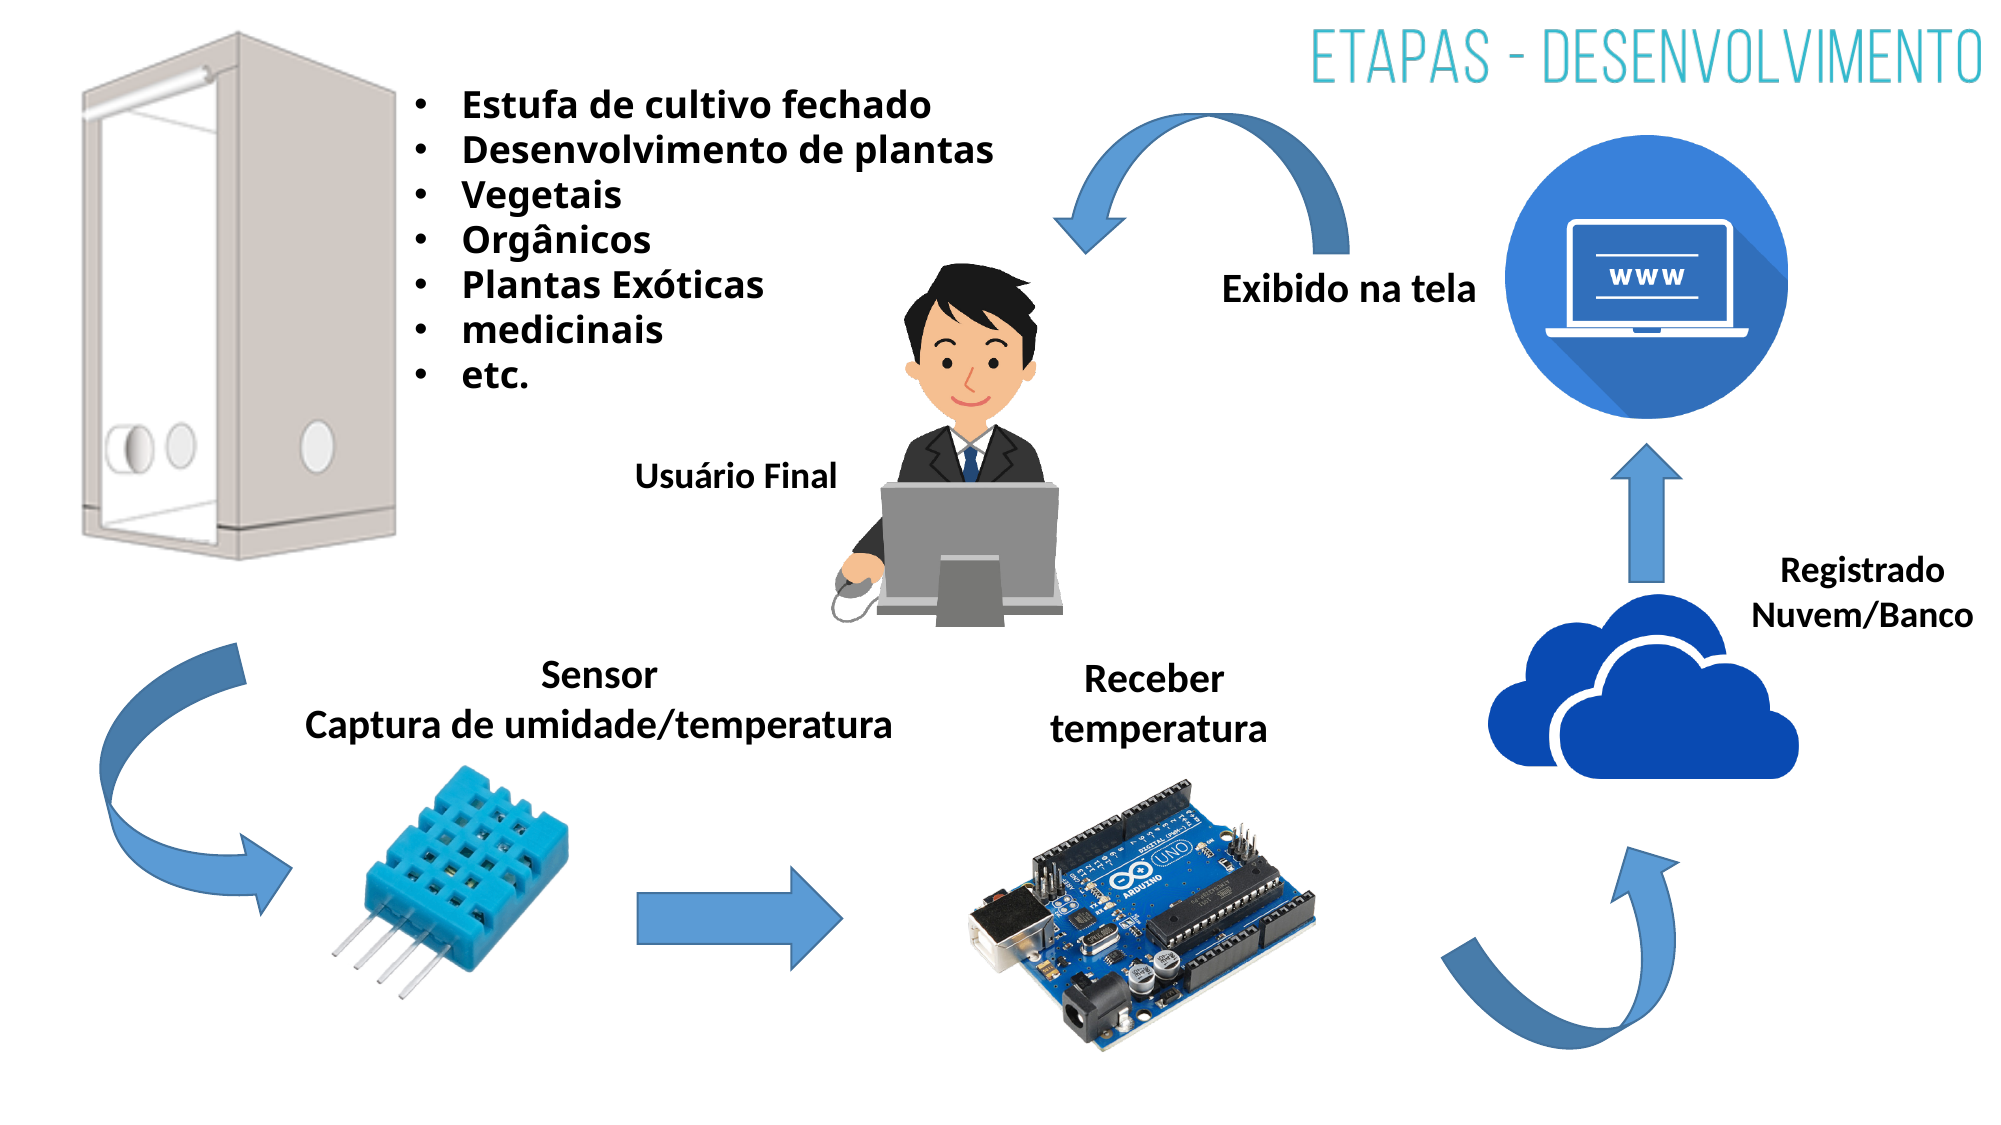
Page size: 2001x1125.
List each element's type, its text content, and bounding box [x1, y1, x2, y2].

text_box Receber temperatura [1035, 643, 1284, 741]
text_box Exibido na tela [1207, 253, 1492, 319]
text_box Usuário Final [720, 444, 831, 504]
text_box [636, 865, 844, 972]
picture [324, 756, 575, 1007]
text_box [99, 642, 293, 917]
text_box [1052, 113, 1350, 255]
picture [0, 0, 2001, 586]
text_box Registrado Nuvem/Banco [1736, 537, 1990, 643]
text_box Sensor Captura de umidade/temperatura [290, 638, 909, 754]
picture [831, 261, 1063, 627]
picture [1488, 585, 1805, 779]
picture [1150, 117, 1267, 147]
text_box Estufa de cultivo fechado Desenvolvimento de plantas Vegetais Orgânicos Plantas Exóticas medicinais etc. [720, 73, 1010, 444]
picture [968, 741, 1316, 1090]
text_box [1440, 846, 1681, 1050]
text_box [1610, 442, 1684, 583]
